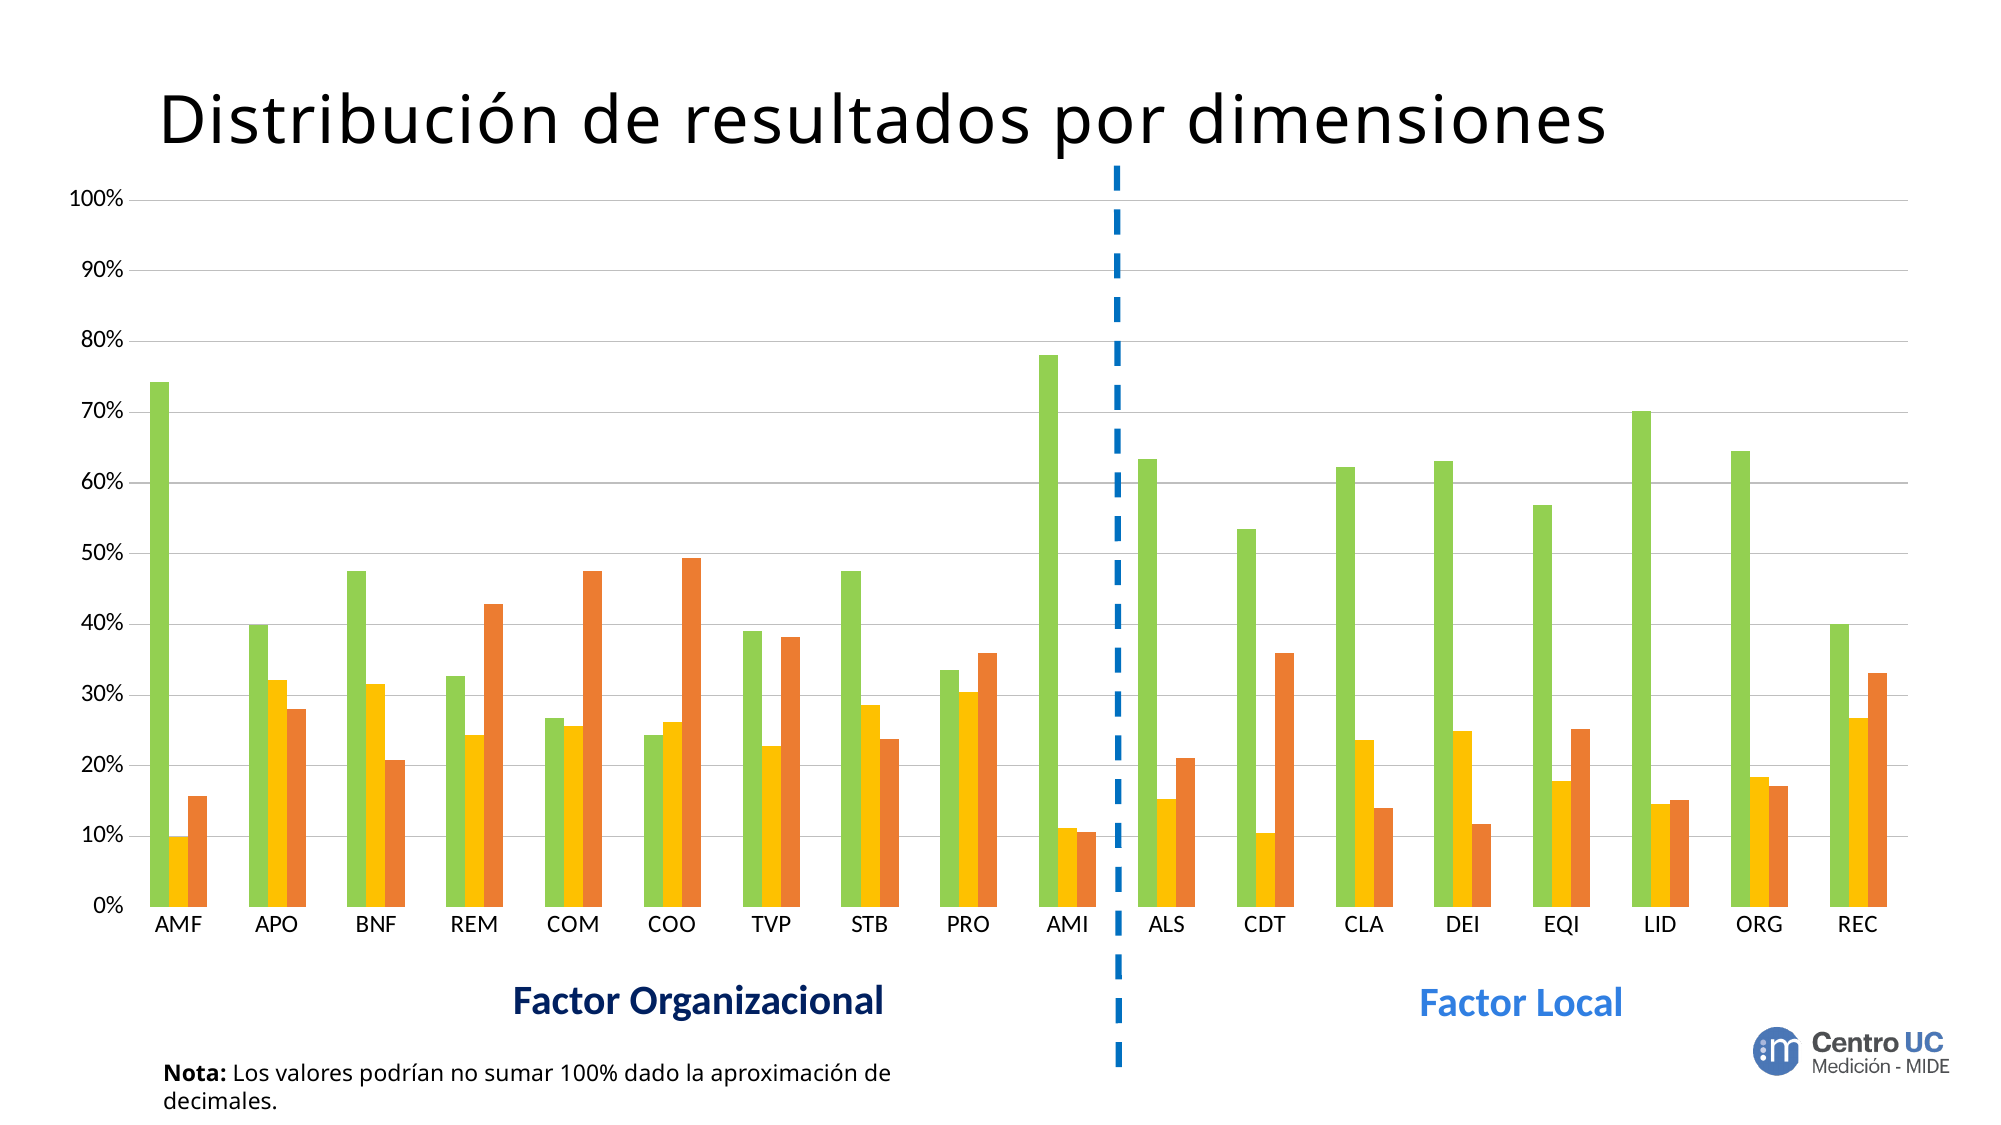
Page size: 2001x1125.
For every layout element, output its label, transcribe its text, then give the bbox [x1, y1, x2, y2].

text_box Nota: Los valores podrían no sumar 100% dado la aproximación de decimales. [148, 1051, 979, 1122]
chart [29, 171, 1116, 954]
text_box Factor Local [1119, 967, 1925, 1032]
title Distribución de resultados por dimensiones [158, 42, 1897, 171]
picture [1753, 1025, 1951, 1077]
chart [1119, 171, 1946, 954]
text_box Factor Organizacional [278, 966, 1116, 1031]
